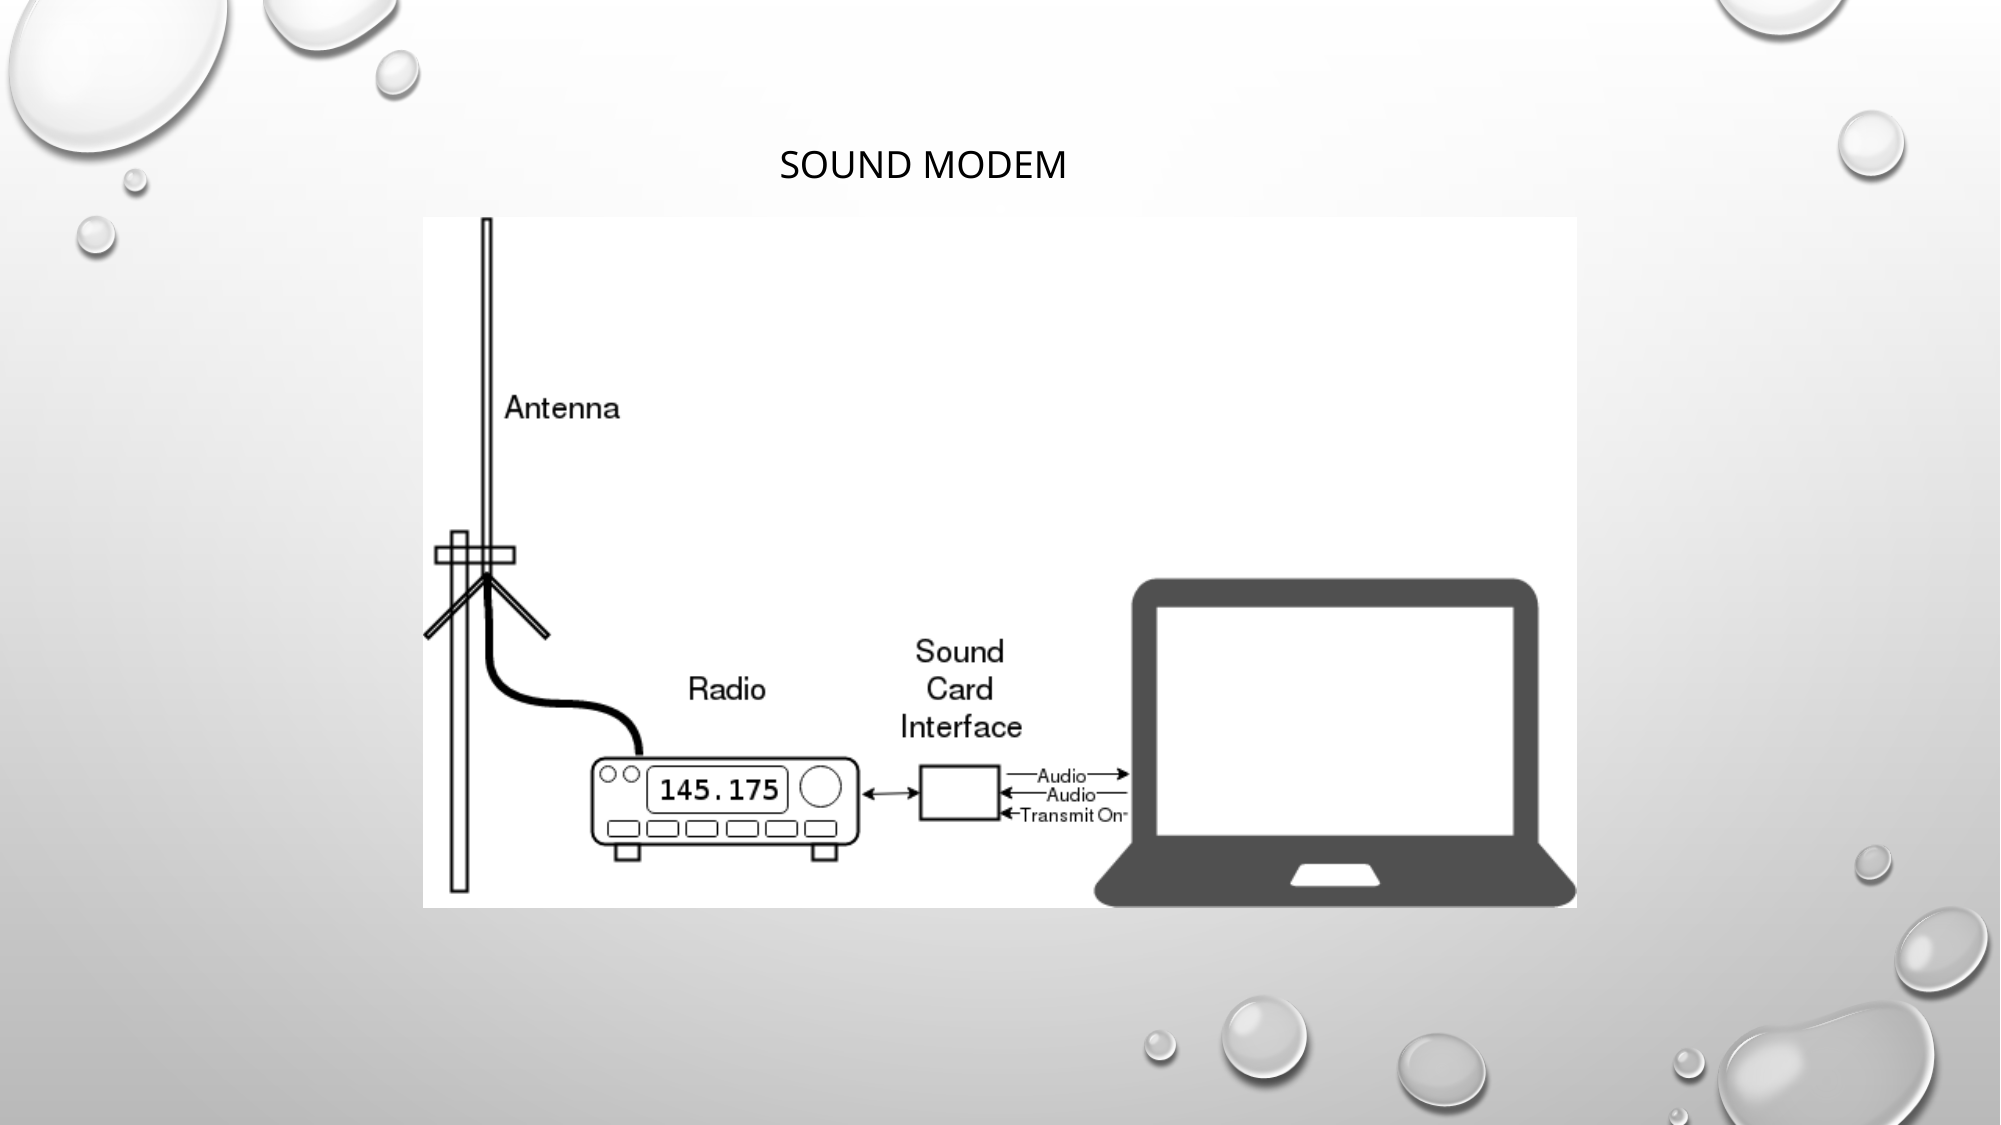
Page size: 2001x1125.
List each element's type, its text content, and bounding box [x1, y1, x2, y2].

text_box SOUND MODEM [764, 134, 1083, 194]
picture [0, 0, 2000, 1125]
